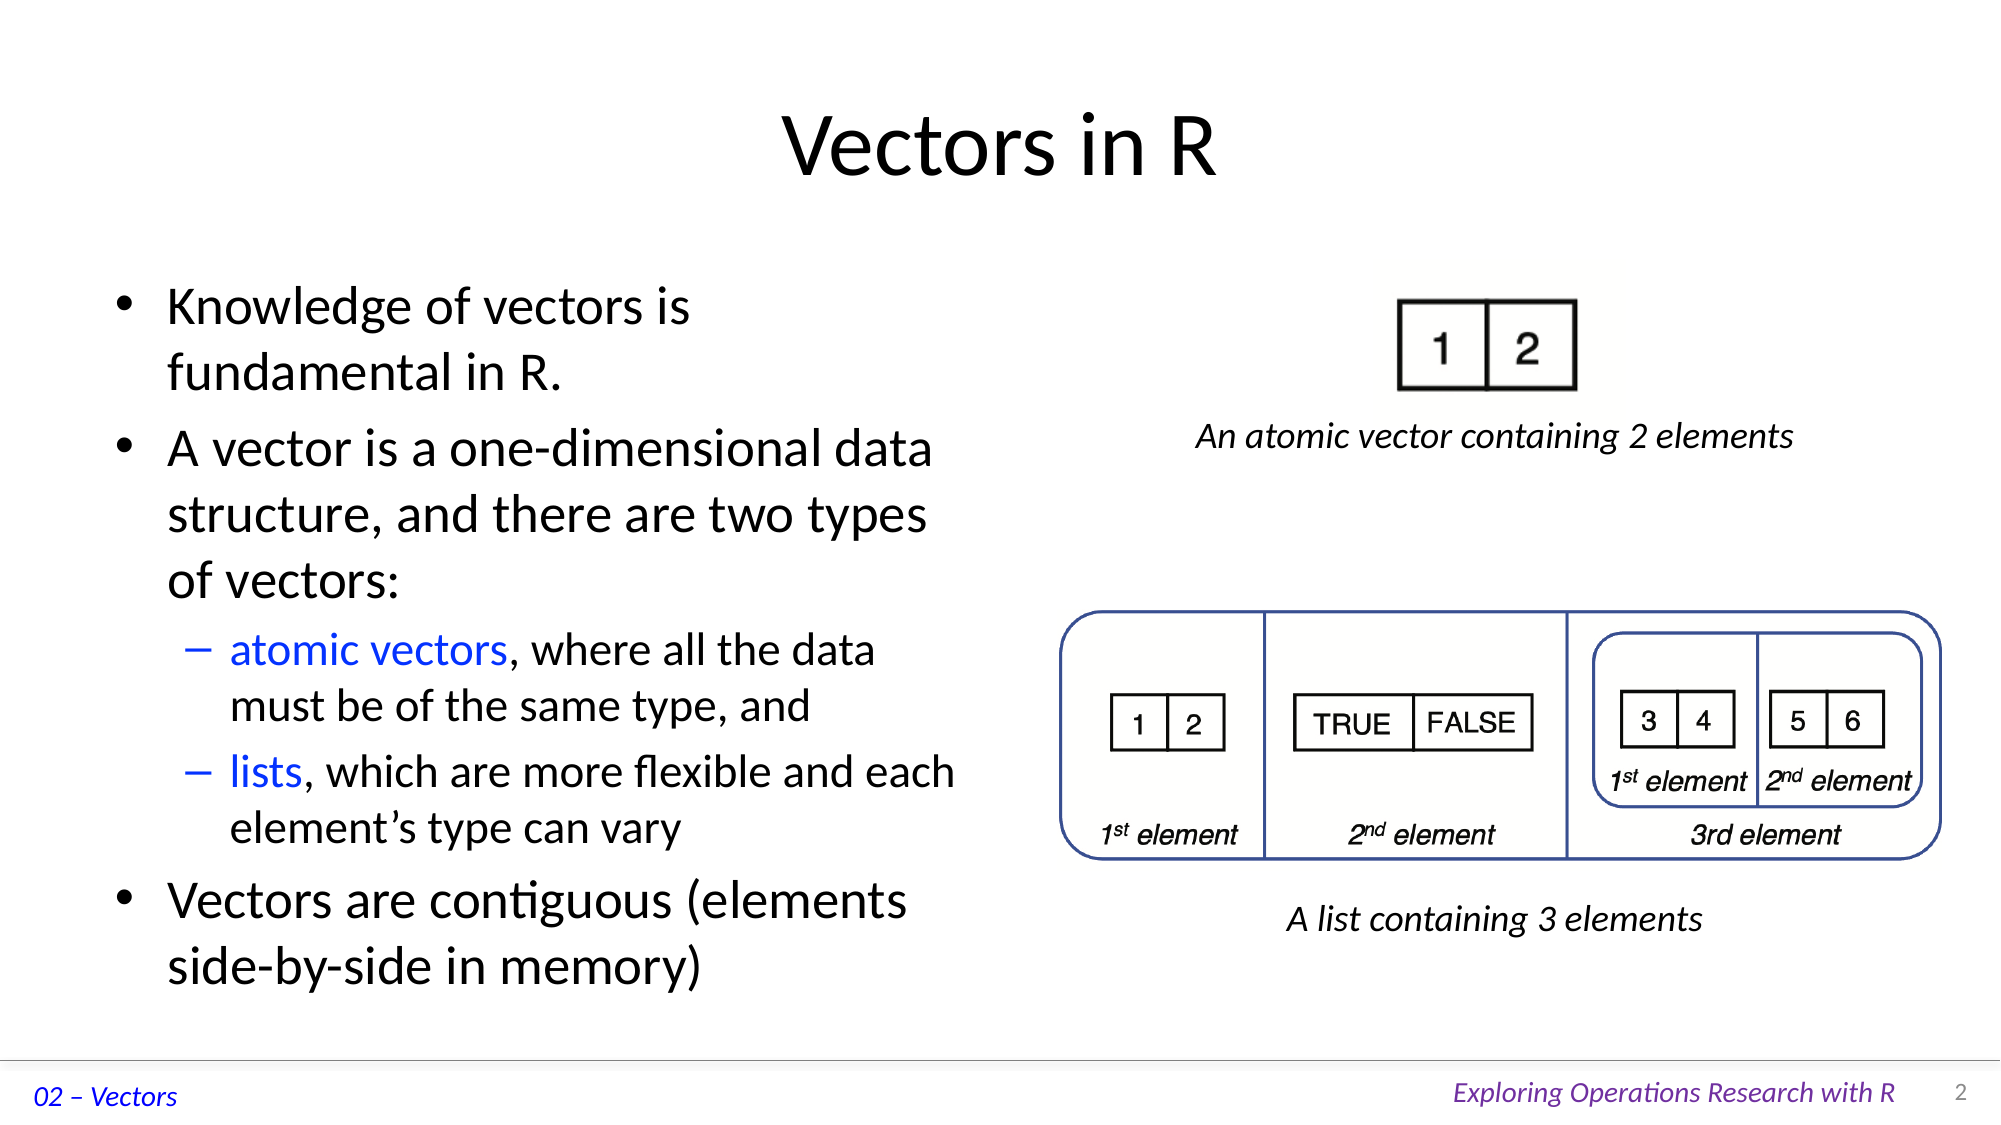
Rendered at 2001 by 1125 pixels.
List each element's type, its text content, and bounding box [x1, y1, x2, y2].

picture [1057, 609, 1942, 871]
list Knowledge of vectors is fundamental in R. A vector is a one-dimensional data structure, and there are two types of vectors: atomic vectors, where all the data must be of the same type, and lists, which are more flexible and each element’s type can vary Vectors are contiguous (elements side-by-side in memory) [99, 262, 984, 1005]
text_box An atomic vector containing 2 elements [1180, 404, 1818, 464]
picture [1372, 259, 1627, 427]
title Vectors in R [99, 45, 1900, 233]
slide_number 2 [1899, 1060, 1983, 1120]
text_box A list containing 3 elements [1272, 886, 1727, 947]
